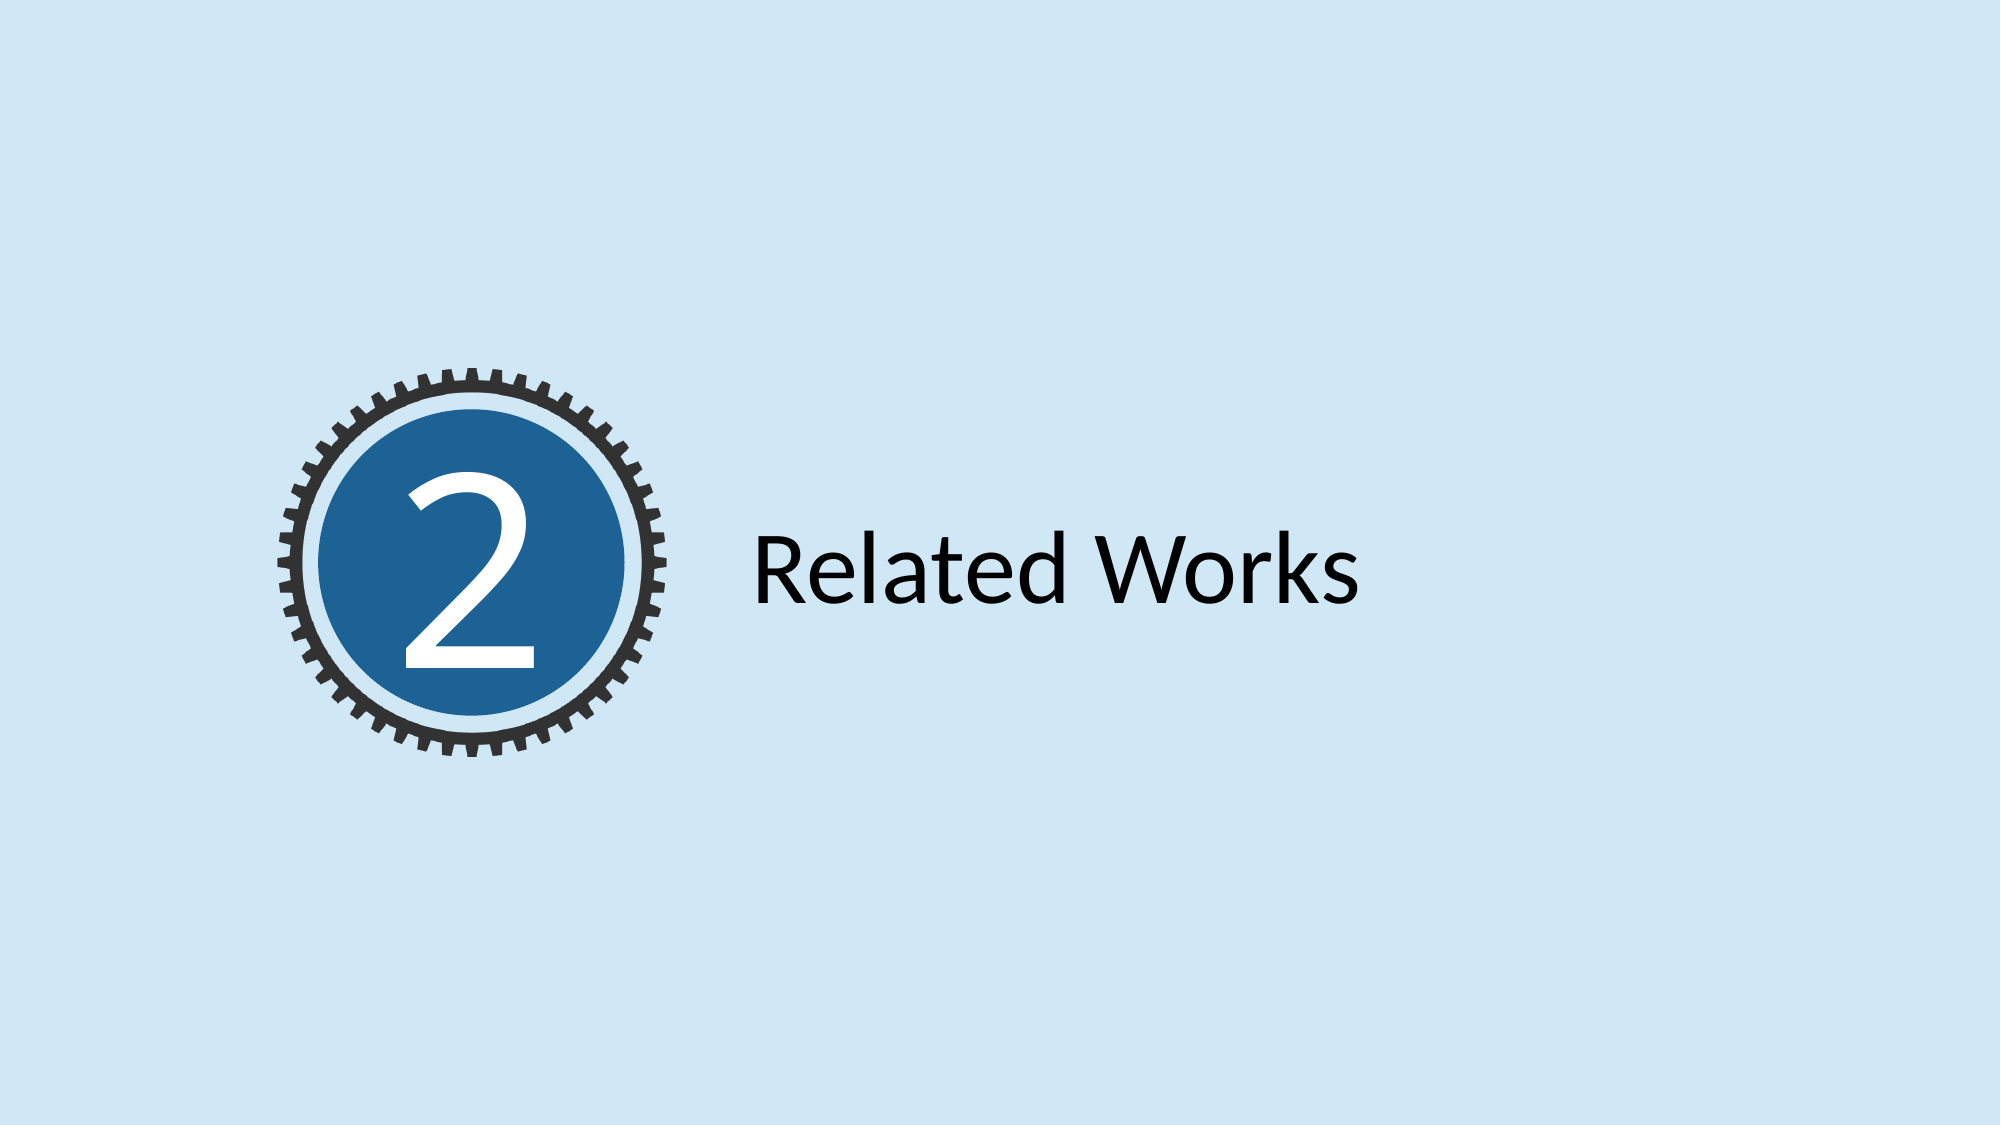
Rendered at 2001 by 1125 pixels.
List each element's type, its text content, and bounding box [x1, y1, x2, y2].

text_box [148, 238, 796, 887]
text_box Related Works [796, 491, 1377, 632]
